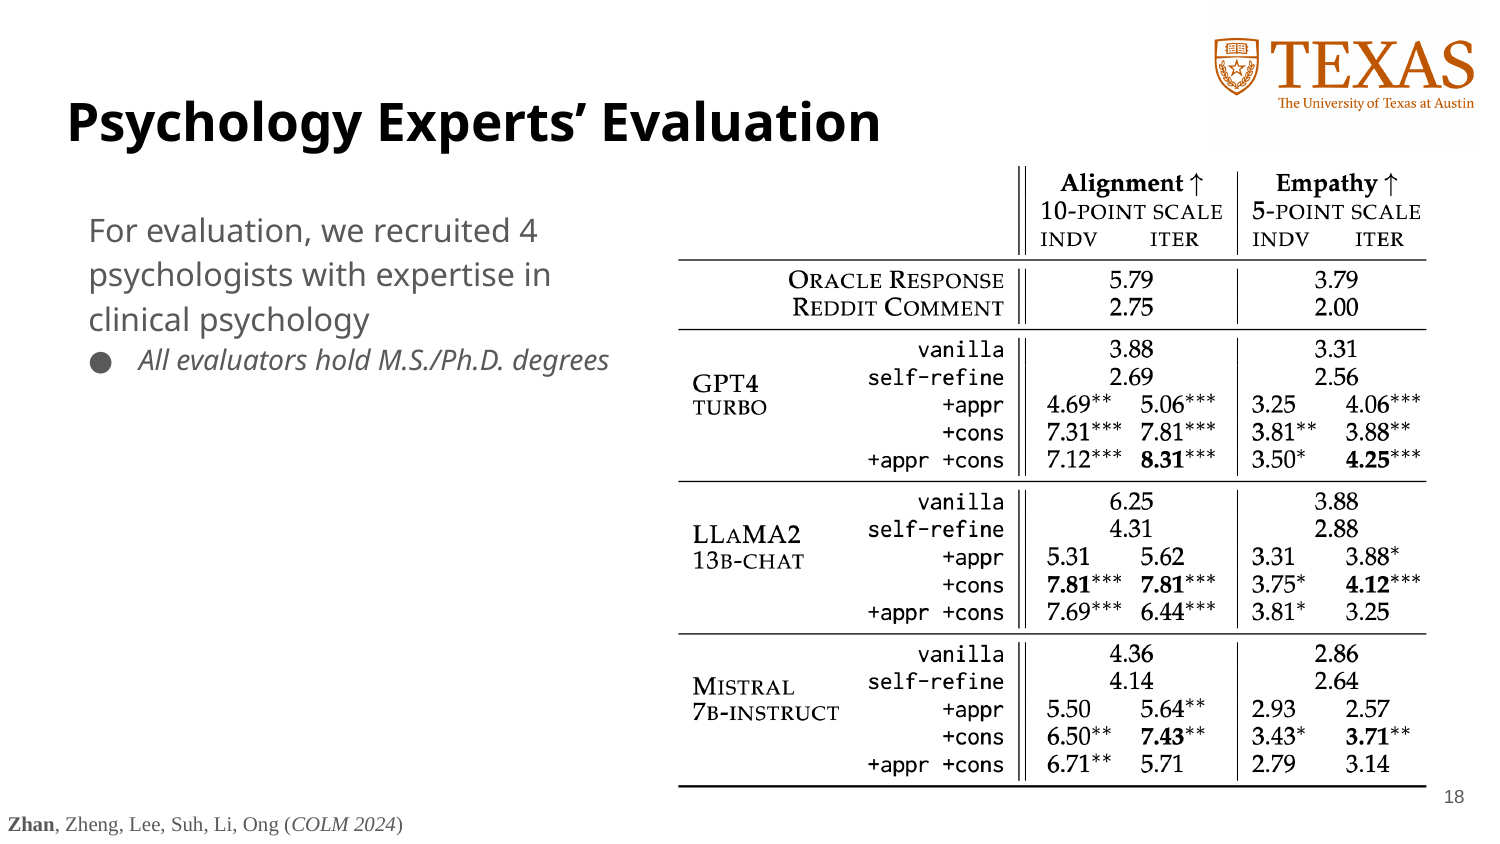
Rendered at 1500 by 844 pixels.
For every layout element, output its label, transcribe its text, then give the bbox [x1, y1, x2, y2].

list For evaluation, we recruited 4 psychologists with expertise in clinical psychology All evaluators hold M.S./Ph.D. degrees Evaluation done by psychologists suggest that responses from our system are: (i) aligned (with reappraisal definitions) (ii) empathic compared to various baselines [51, 189, 669, 750]
picture [1209, 0, 1480, 150]
title Psychology Experts’ Evaluation [51, 72, 1449, 167]
slide_number 18 [1389, 764, 1480, 830]
picture [674, 166, 1427, 796]
text_box Zhan, Zheng, Lee, Suh, Li, Ong (COLM 2024) [0, 803, 425, 844]
